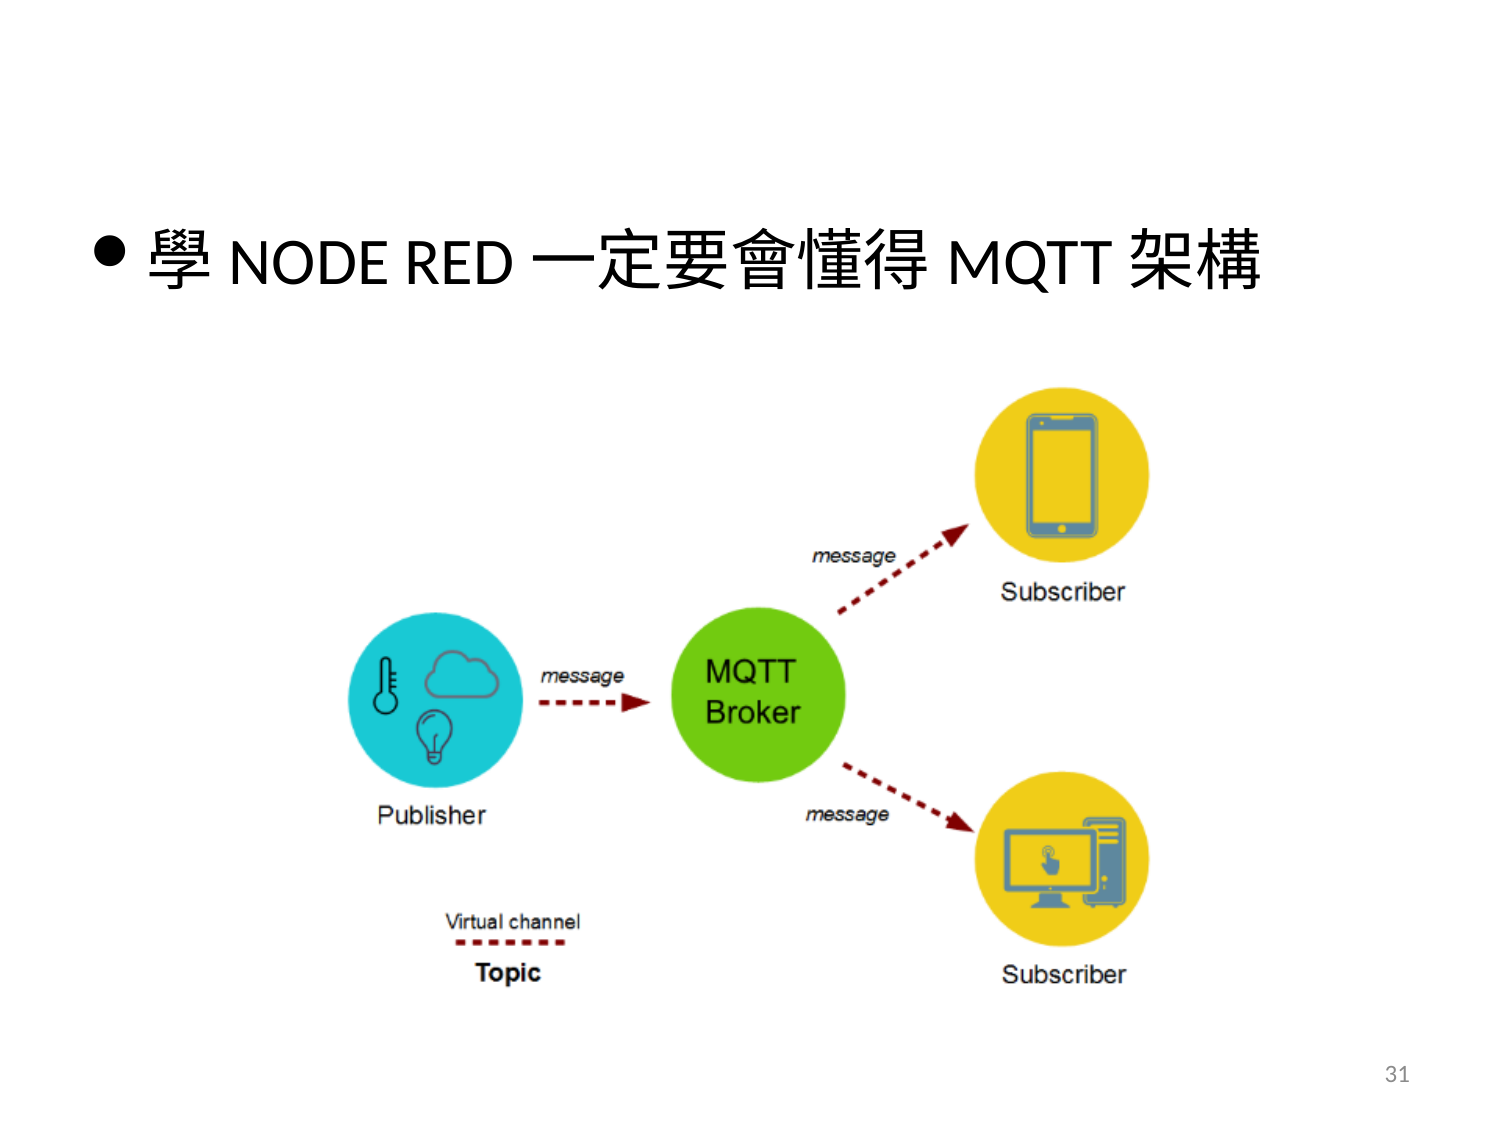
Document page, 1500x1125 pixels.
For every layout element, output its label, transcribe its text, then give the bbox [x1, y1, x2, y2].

text_box [74, 62, 1425, 235]
text_box 29 [1074, 1042, 1425, 1103]
picture [345, 375, 1155, 996]
text_box 學NODE RED一定要會懂得MQTT架構 [74, 235, 1425, 983]
